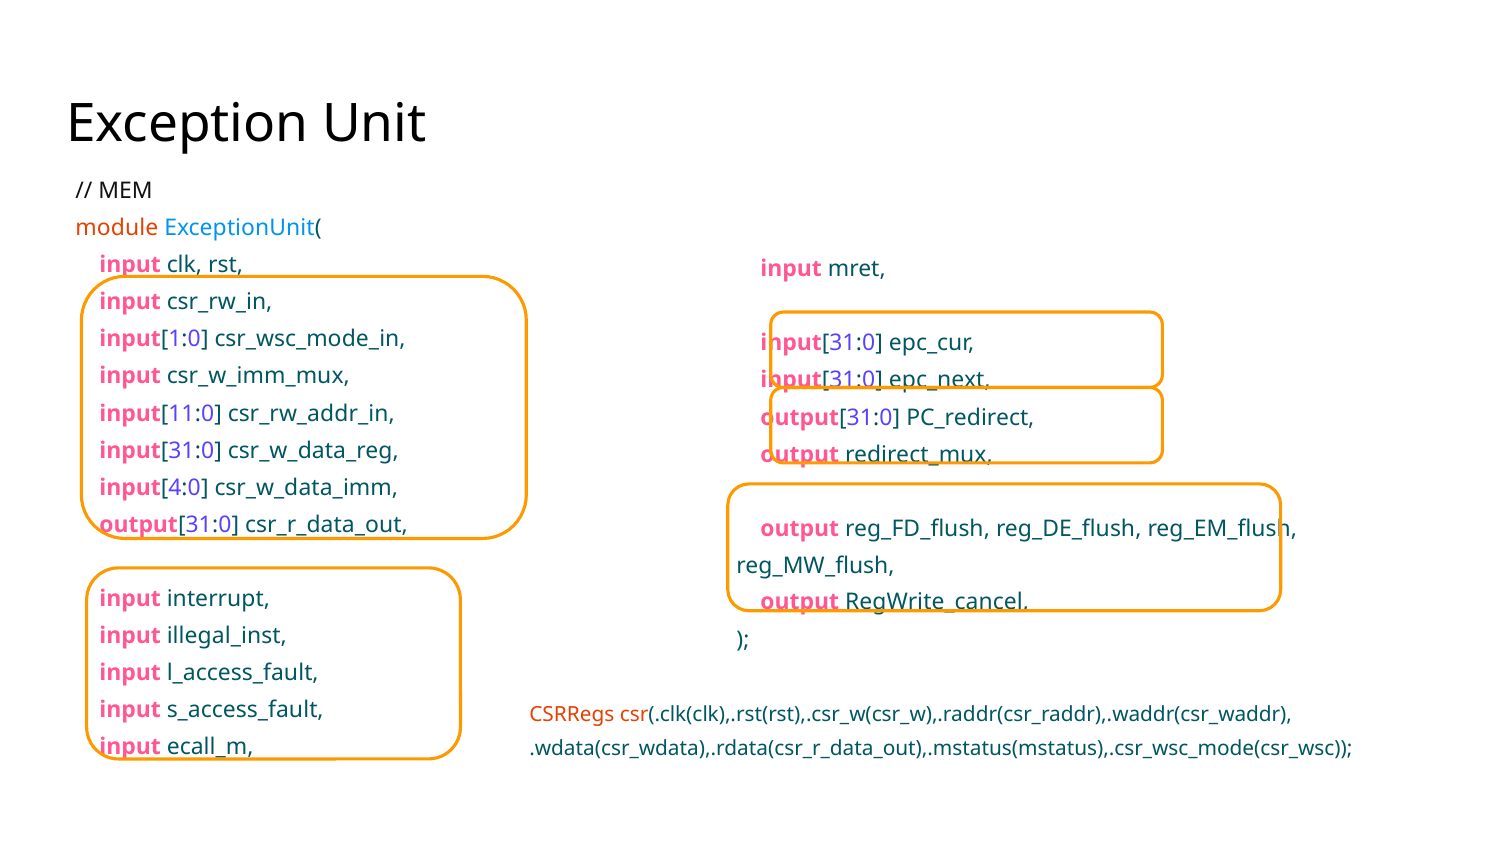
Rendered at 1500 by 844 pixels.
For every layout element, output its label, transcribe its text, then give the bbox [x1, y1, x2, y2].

text_box [81, 276, 527, 539]
text_box CSRRegs csr(.clk(clk),.rst(rst),.csr_w(csr_w),.raddr(csr_raddr),.waddr(csr_waddr), .wdata(csr_wdata),.rdata(csr_r_data_out),.mstatus(mstatus),.csr_wsc_mode(csr_wsc)); [514, 676, 1495, 775]
text_box input mret, input[31:0] epc_cur, input[31:0] epc_next, output[31:0] PC_redirect, output redirect_mux, output reg_FD_flush, reg_DE_flush, reg_EM_flush, reg_MW_flush, output RegWrite_cancel, ); [721, 229, 1366, 667]
text_box [727, 483, 1281, 611]
text_box [770, 311, 1163, 387]
text_box [86, 567, 461, 759]
text_box [770, 387, 1163, 463]
text_box // MEM module ExceptionUnit( input clk, rst, input csr_rw_in, input[1:0] csr_wsc_mode_in, input csr_w_imm_mux, input[11:0] csr_rw_addr_in, input[31:0] csr_w_data_reg, input[4:0] csr_w_data_imm, output[31:0] csr_r_data_out, input interrupt, input illegal_inst, input l_access_fault, input s_access_fault, input ecall_m, [60, 151, 606, 774]
text_box [606, 204, 1391, 289]
text_box Exception Unit [51, 72, 1449, 167]
